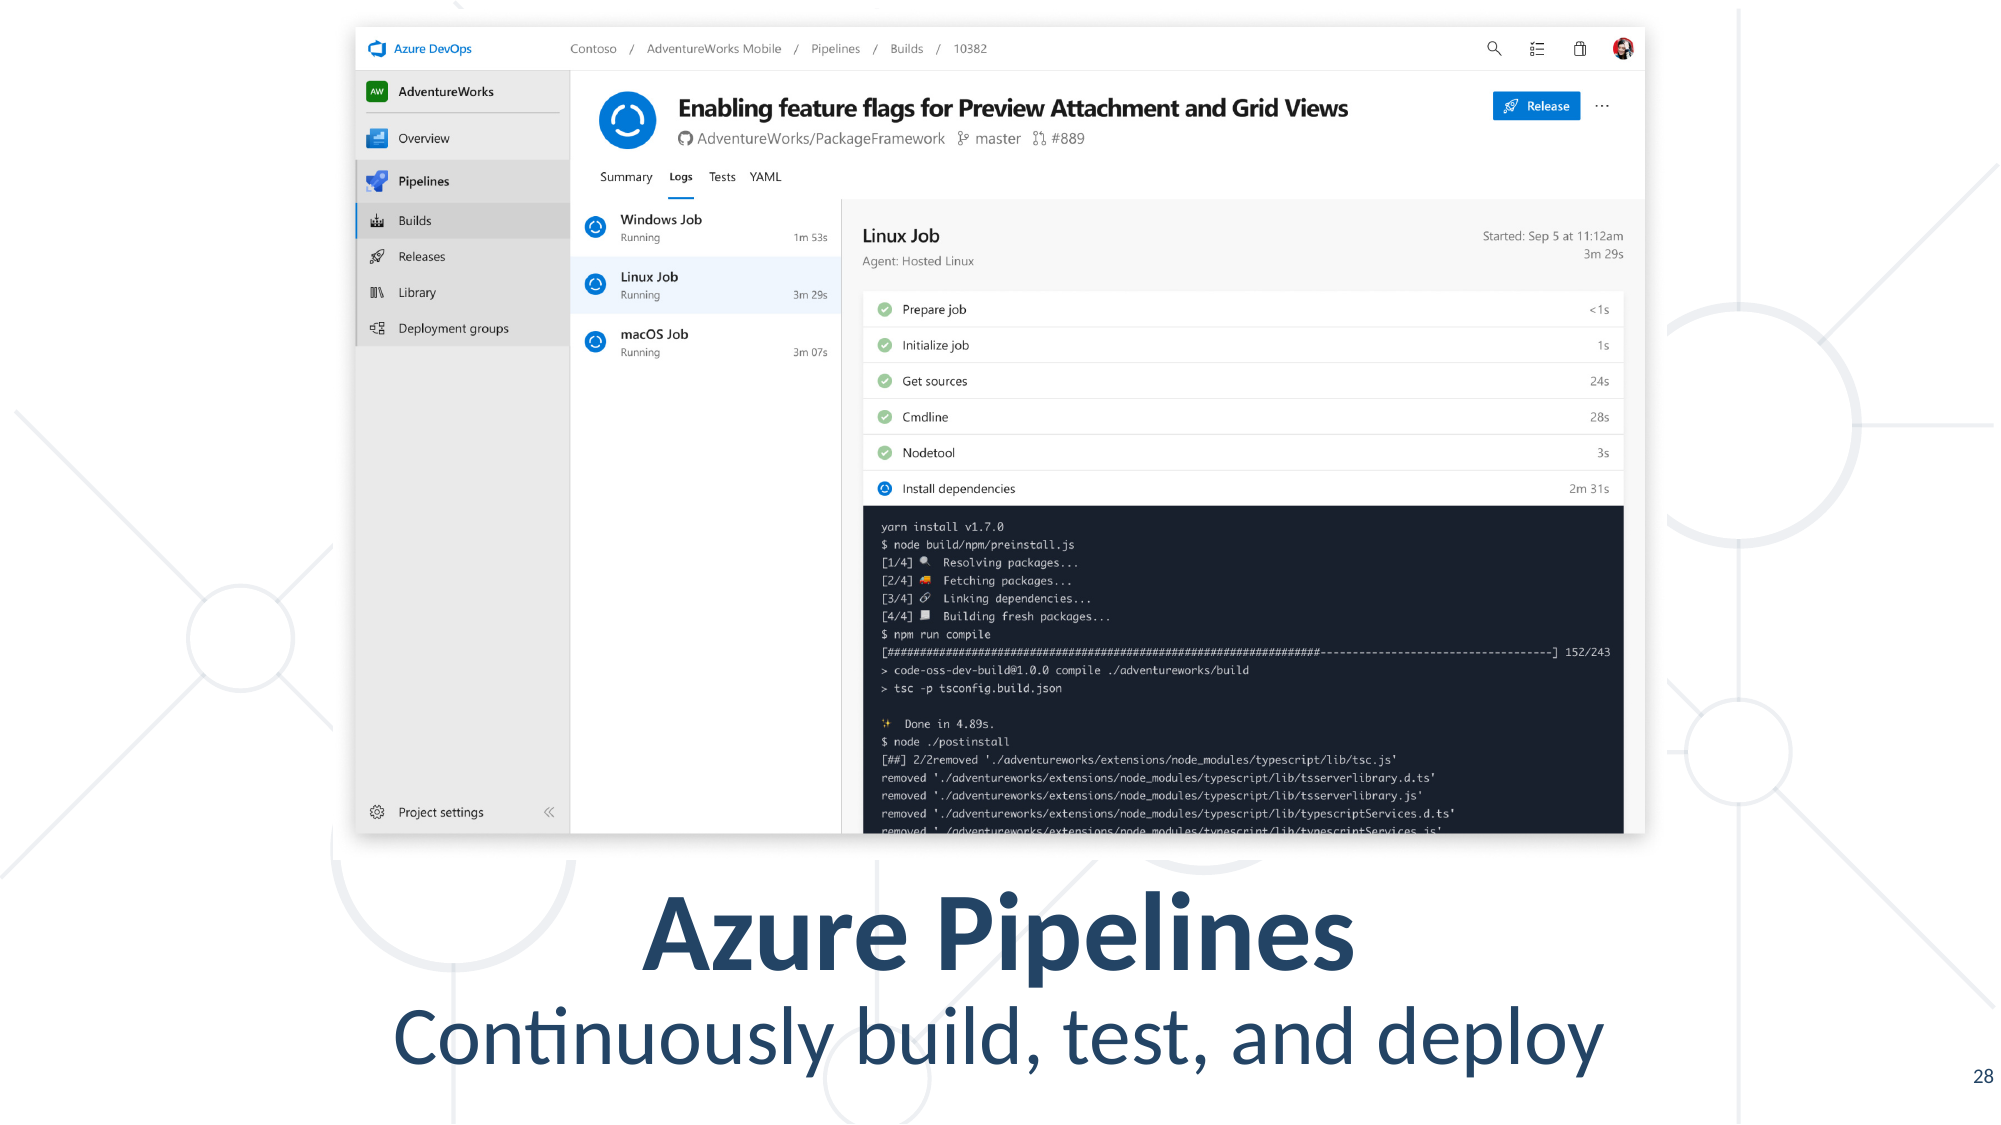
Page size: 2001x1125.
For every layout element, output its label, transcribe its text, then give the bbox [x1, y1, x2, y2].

slide_number 28 [1929, 1049, 2000, 1100]
list Continuously build, test, and deploy [100, 988, 1900, 1070]
picture [333, 9, 1667, 860]
list Azure Pipelines [100, 859, 1900, 986]
